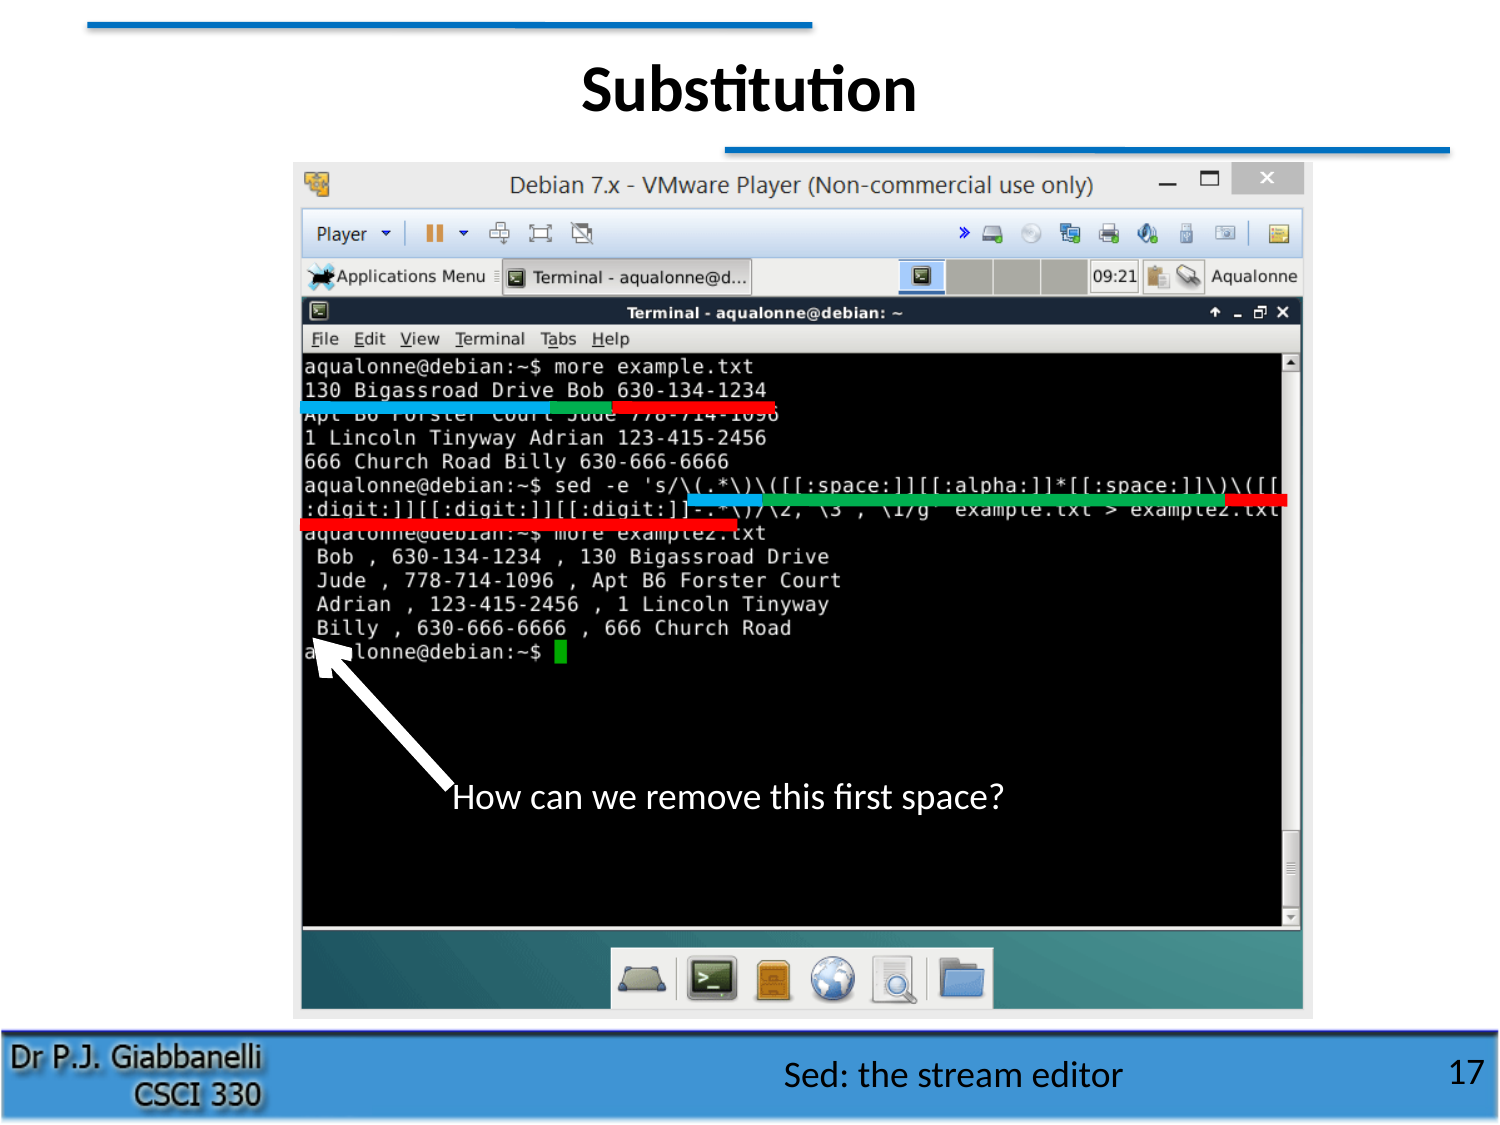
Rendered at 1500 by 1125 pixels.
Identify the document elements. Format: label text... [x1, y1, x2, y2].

picture [0, 1026, 1500, 1125]
text_box Substitution [0, 37, 1500, 133]
picture [293, 162, 1313, 1019]
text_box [305, 643, 457, 782]
